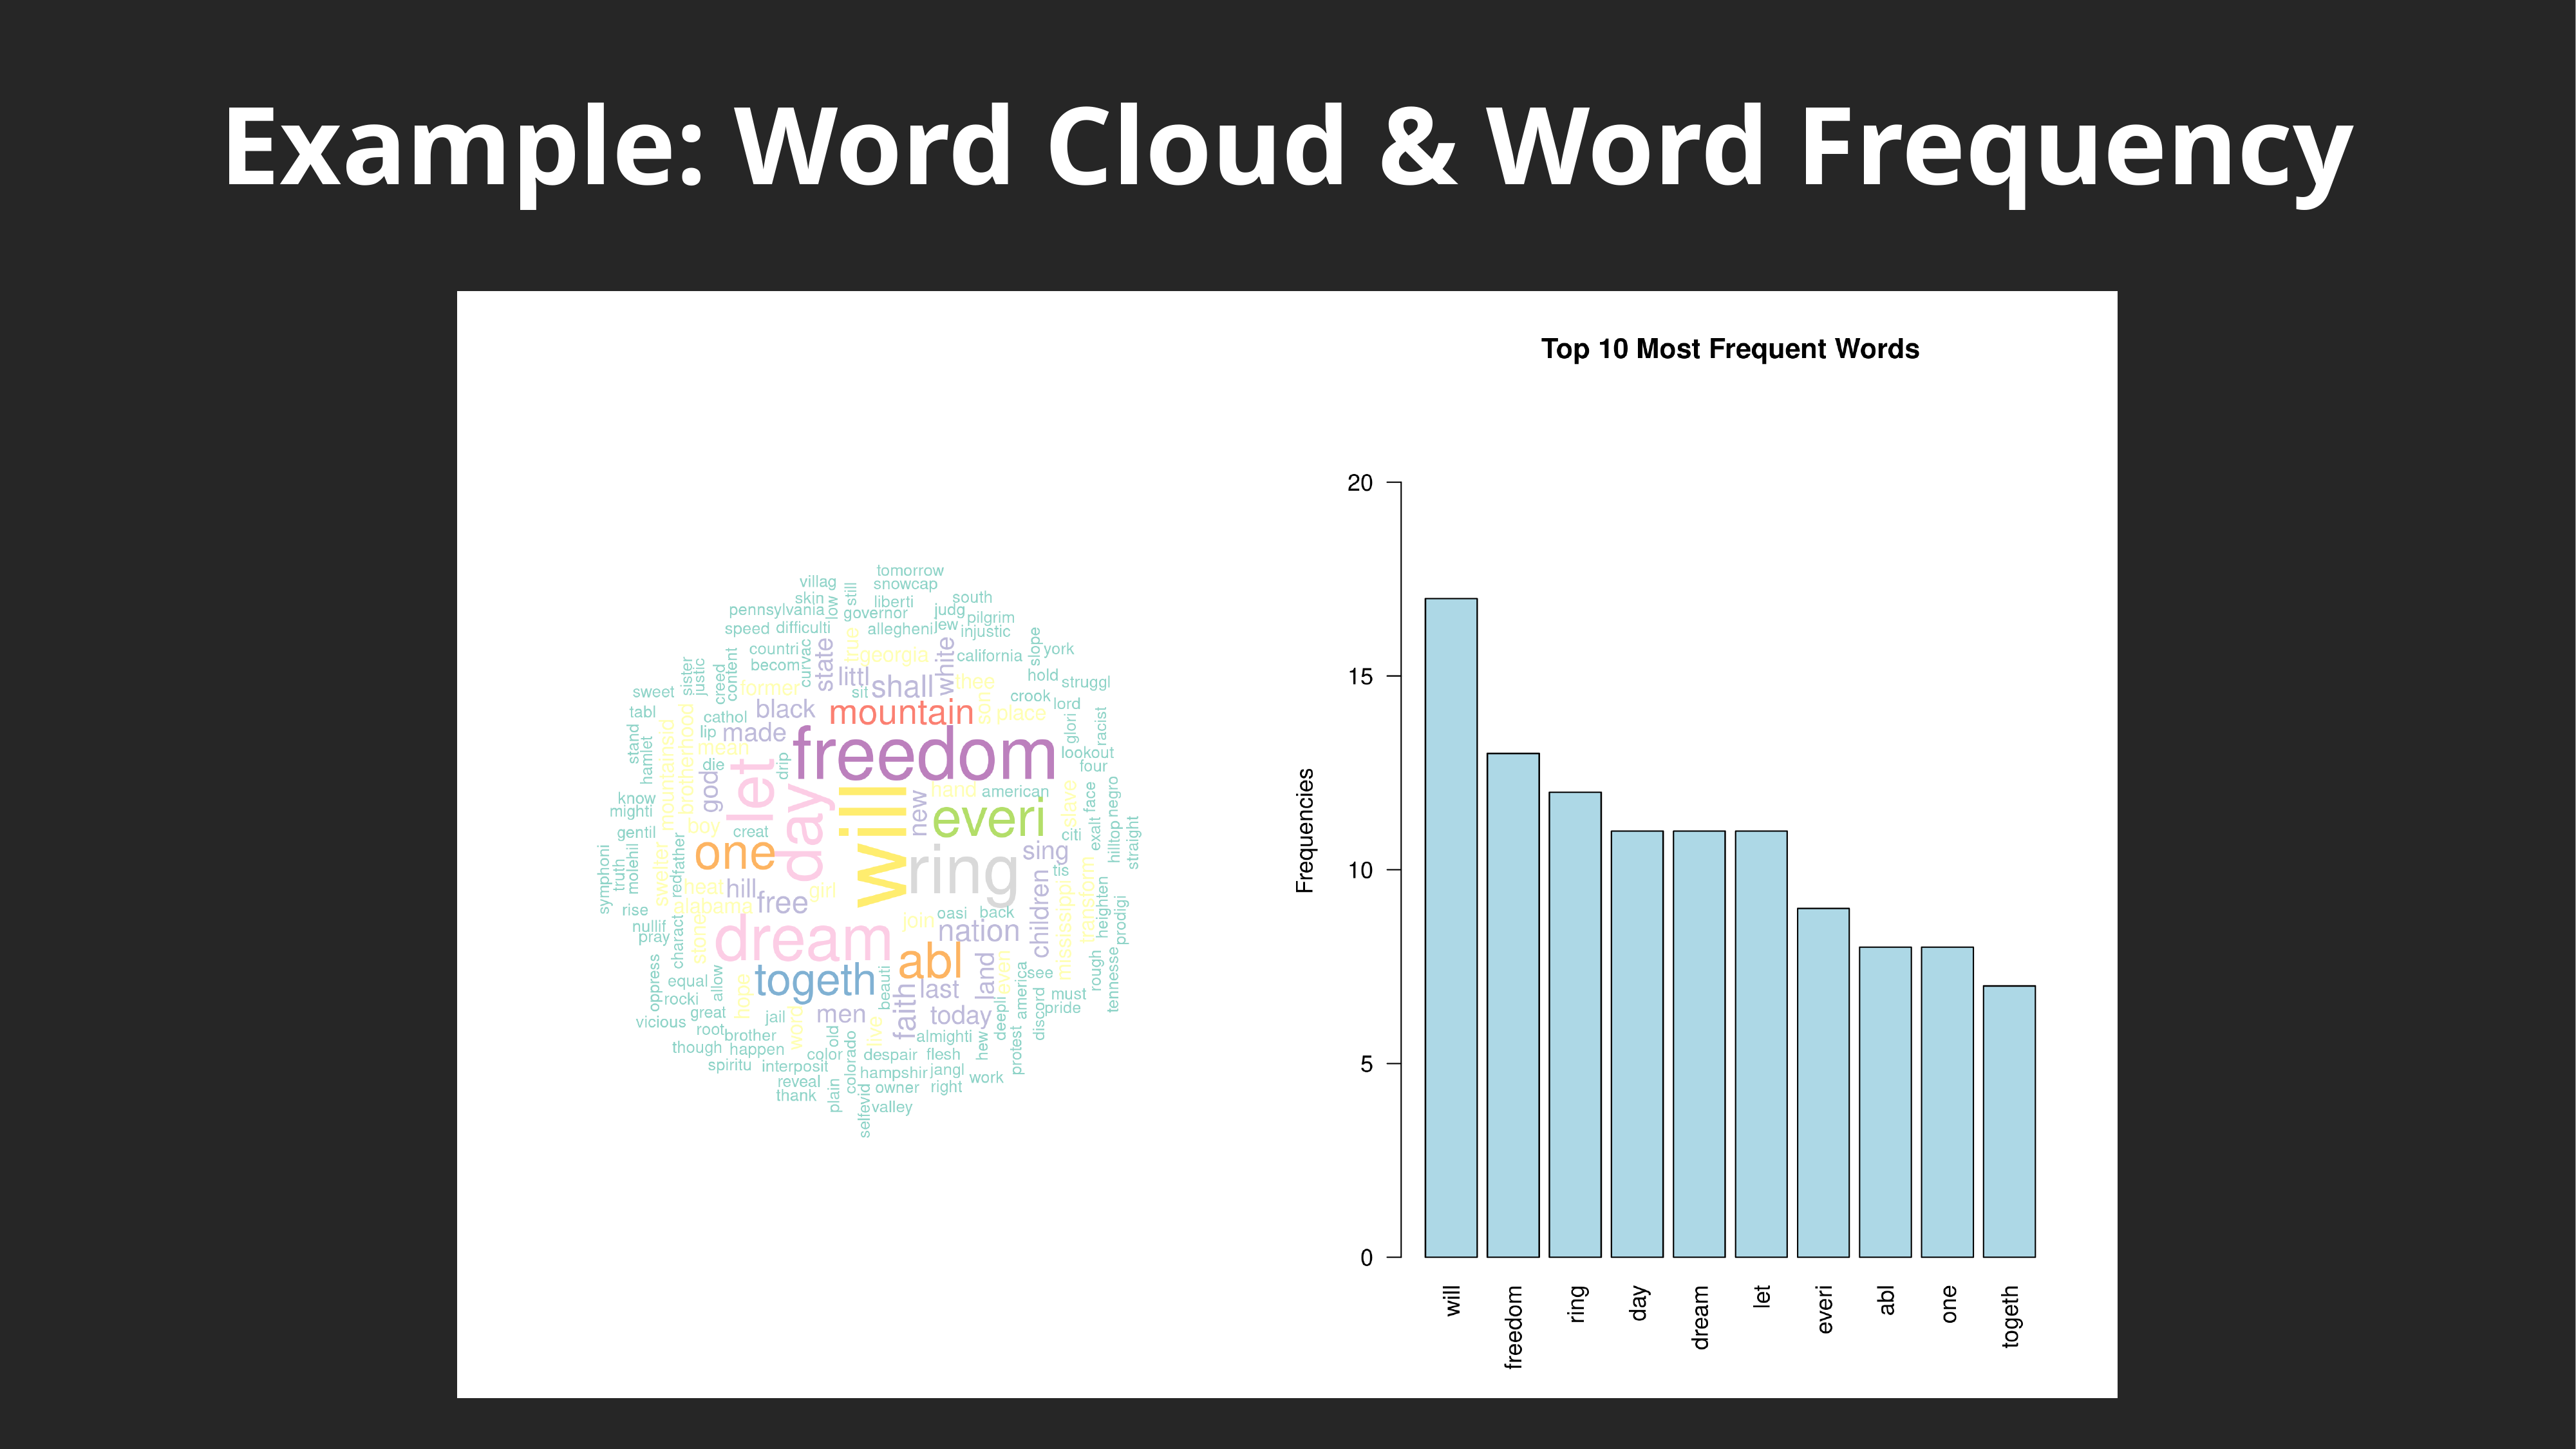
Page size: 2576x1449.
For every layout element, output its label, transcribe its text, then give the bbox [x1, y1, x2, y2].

picture [457, 290, 2118, 1398]
title Example: Word Cloud & Word Frequency [8, 72, 2568, 314]
